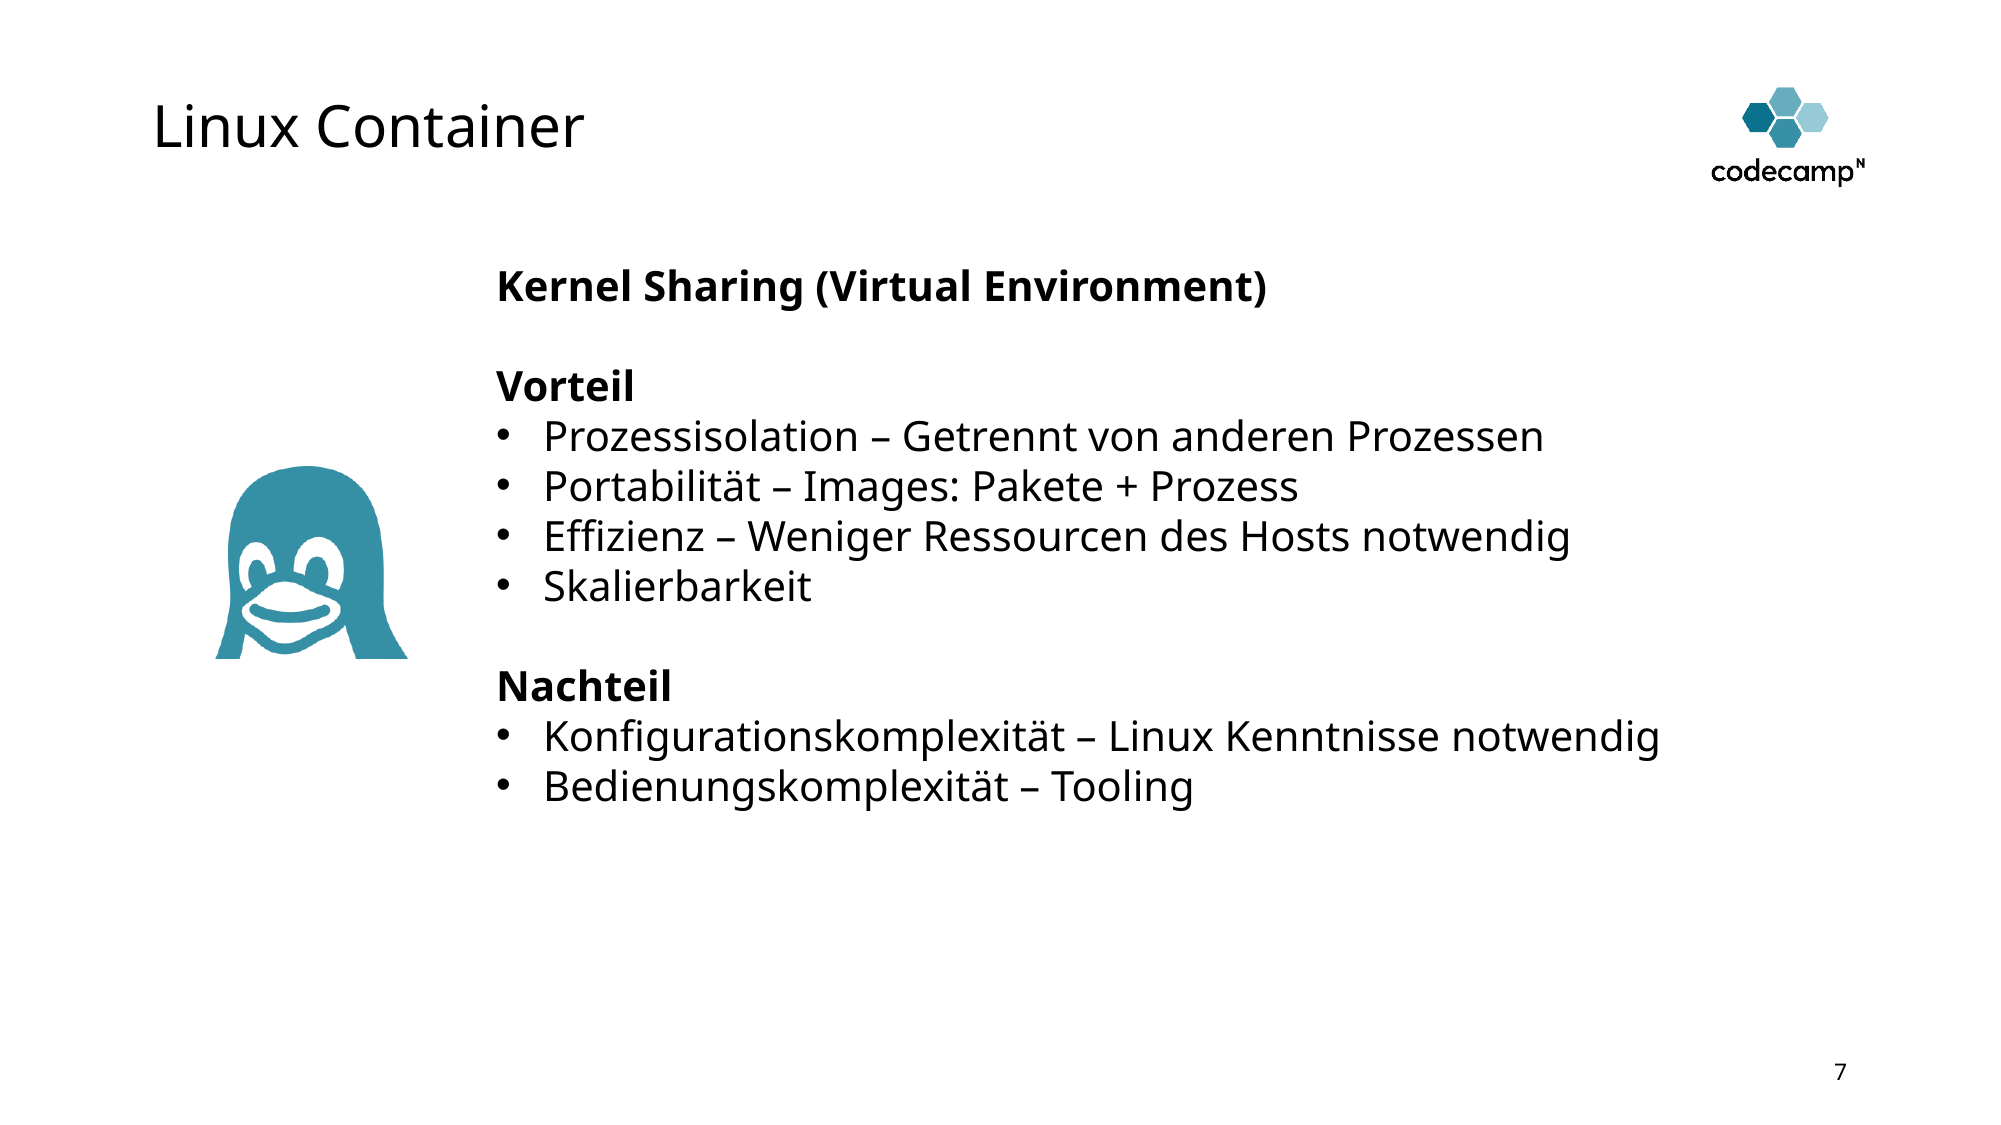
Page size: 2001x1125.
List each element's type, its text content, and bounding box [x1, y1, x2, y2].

title Linux Container [137, 89, 1714, 159]
picture [1709, 85, 1867, 188]
text_box Kernel Sharing (Virtual Environment) Vorteil Prozessisolation – Getrennt von anderen Prozessen Portabilität – Images: Pakete + Prozess Effizienz – Weniger Ressourcen des Hosts notwendig Skalierbarkeit Nachteil Konfigurationskomplexität – Linux Kenntnisse notwendig Bedienungskomplexität – Tooling [406, 251, 1785, 867]
picture [215, 466, 408, 659]
